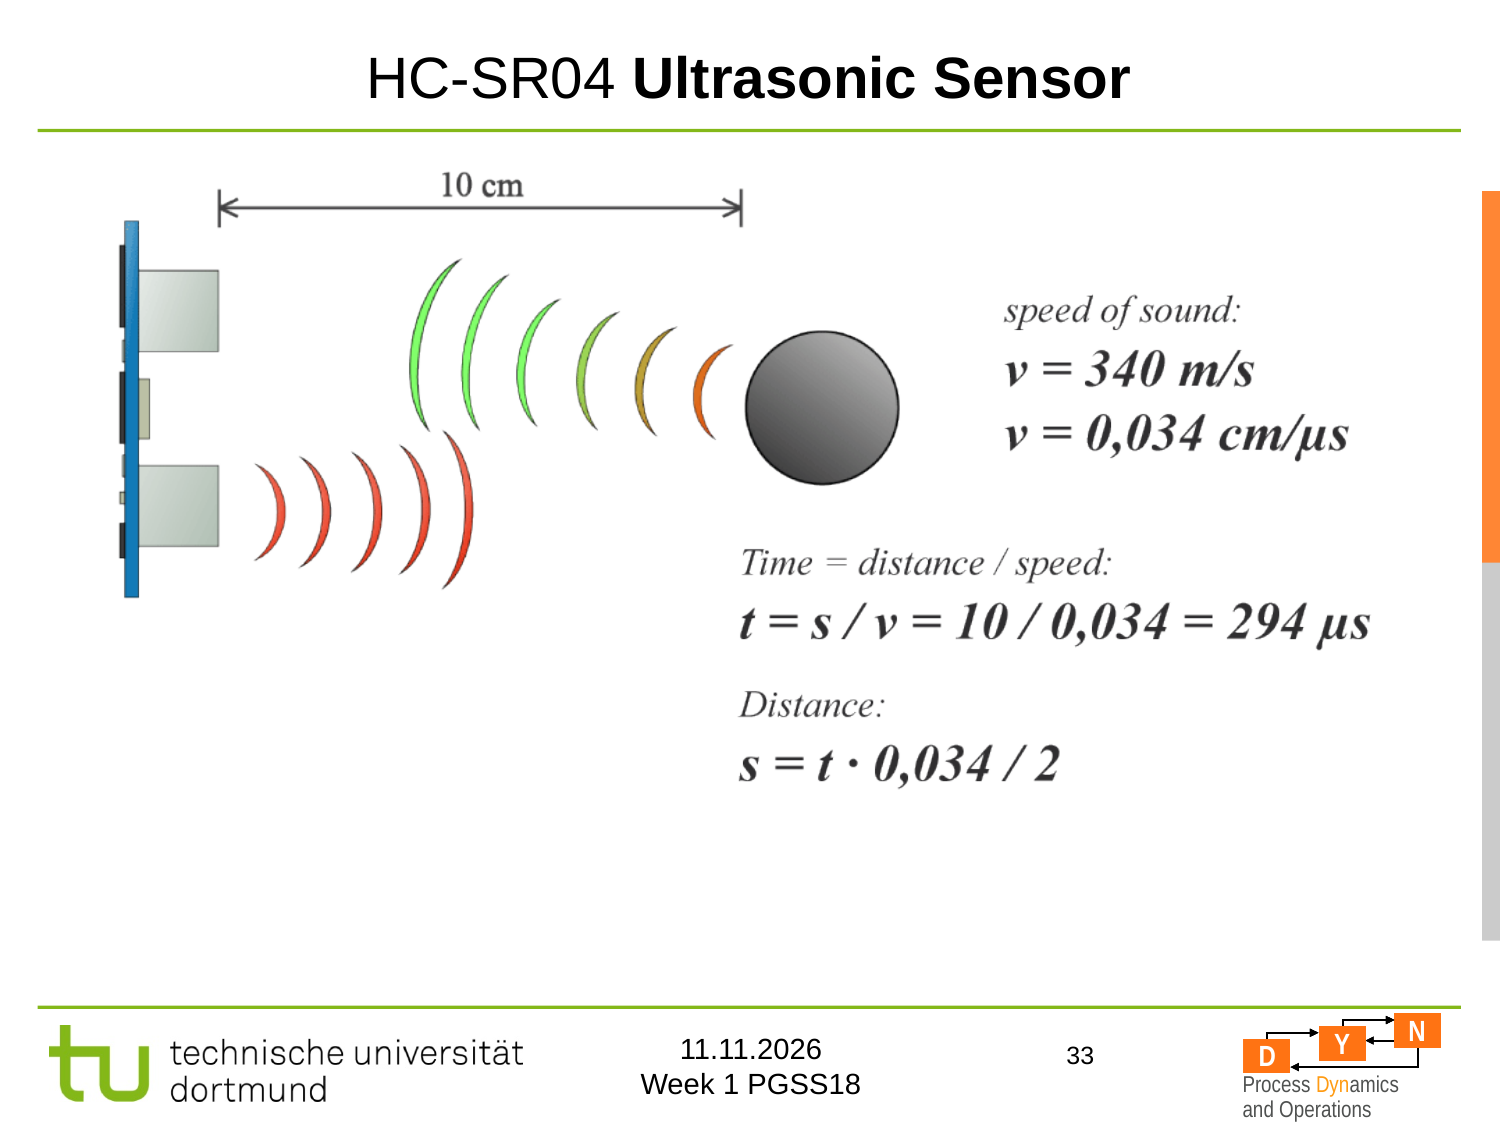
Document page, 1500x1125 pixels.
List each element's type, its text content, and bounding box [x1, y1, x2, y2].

title HC-SR04 Ultrasonic Sensor [81, 10, 1417, 141]
slide_number 33 [906, 1031, 1095, 1107]
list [81, 148, 1416, 822]
picture [49, 1025, 523, 1102]
